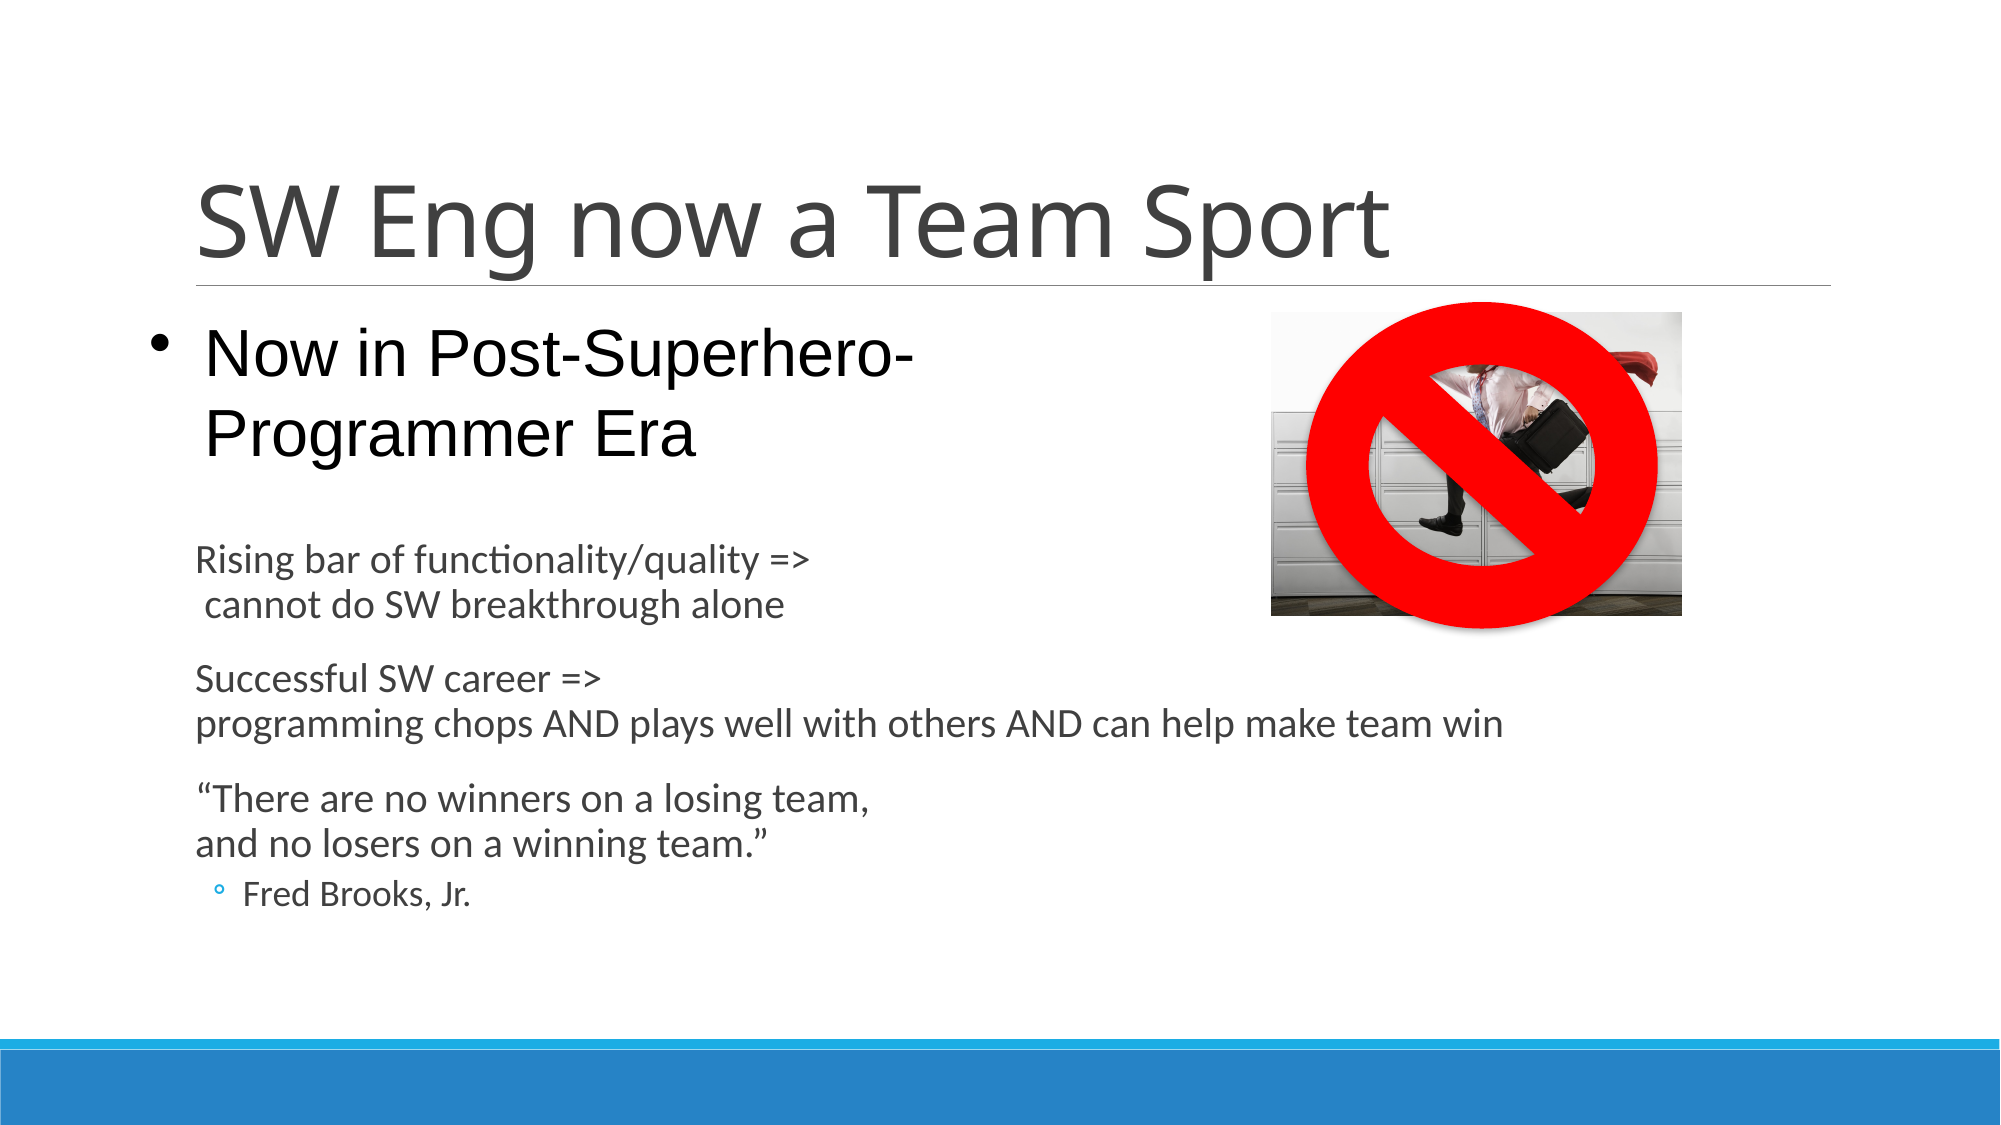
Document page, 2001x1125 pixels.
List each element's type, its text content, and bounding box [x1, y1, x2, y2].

text_box [1433, 302, 1531, 309]
text_box [1444, 624, 1520, 628]
title SW Eng now a Team Sport [180, 47, 1830, 285]
picture [1270, 312, 1683, 616]
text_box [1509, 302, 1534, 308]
list Rising bar of functionality/quality => cannot do SW breakthrough alone Successful SW career => programming chops AND plays well with others AND can help make team win “There are no winners on a losing team, and no losers on a winning team.” Fred Brooks, Jr. [180, 302, 1830, 963]
text_box Now in Post-Superhero- Programmer Era [133, 302, 1452, 516]
